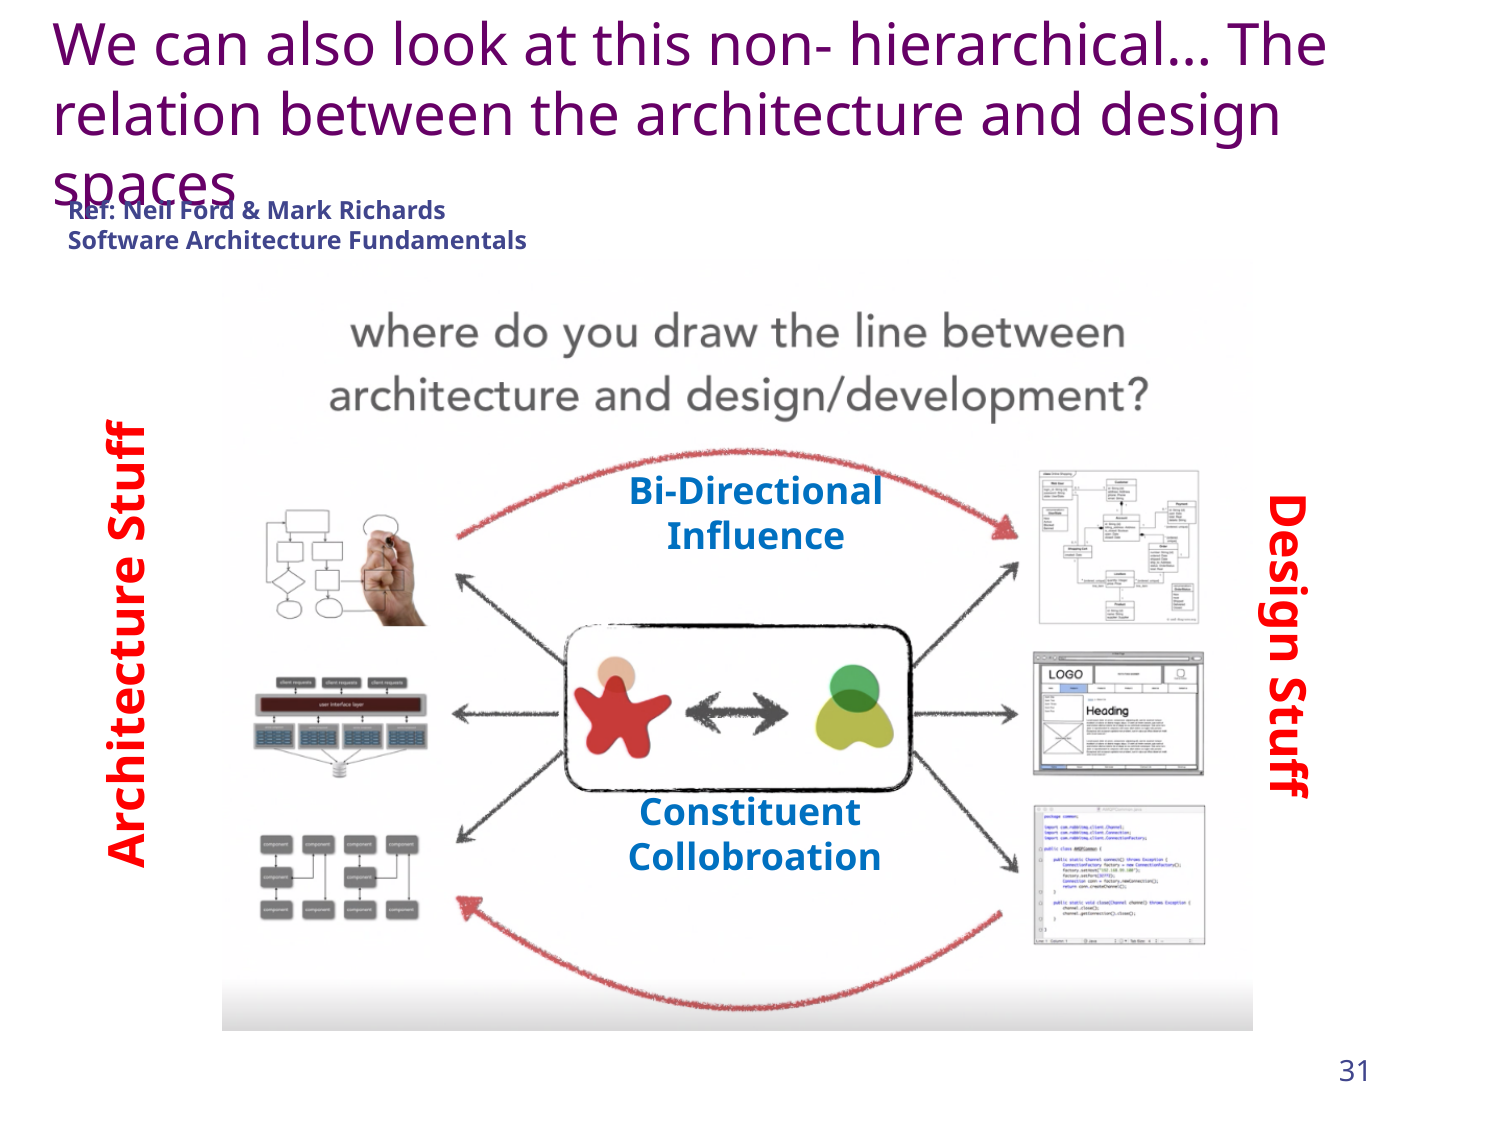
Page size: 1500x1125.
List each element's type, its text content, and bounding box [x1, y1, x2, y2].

text_box Ref: Neil Ford & Mark Richards Software Architecture Fundamentals [53, 187, 543, 262]
text_box Architecture Stuff [87, 407, 163, 884]
picture [222, 259, 1253, 1031]
text_box Design Stuff [1257, 477, 1328, 813]
title We can also look at this non- hierarchical… The relation between the architecture and design spaces [37, 0, 1475, 188]
slide_number 31 [1074, 1025, 1388, 1100]
